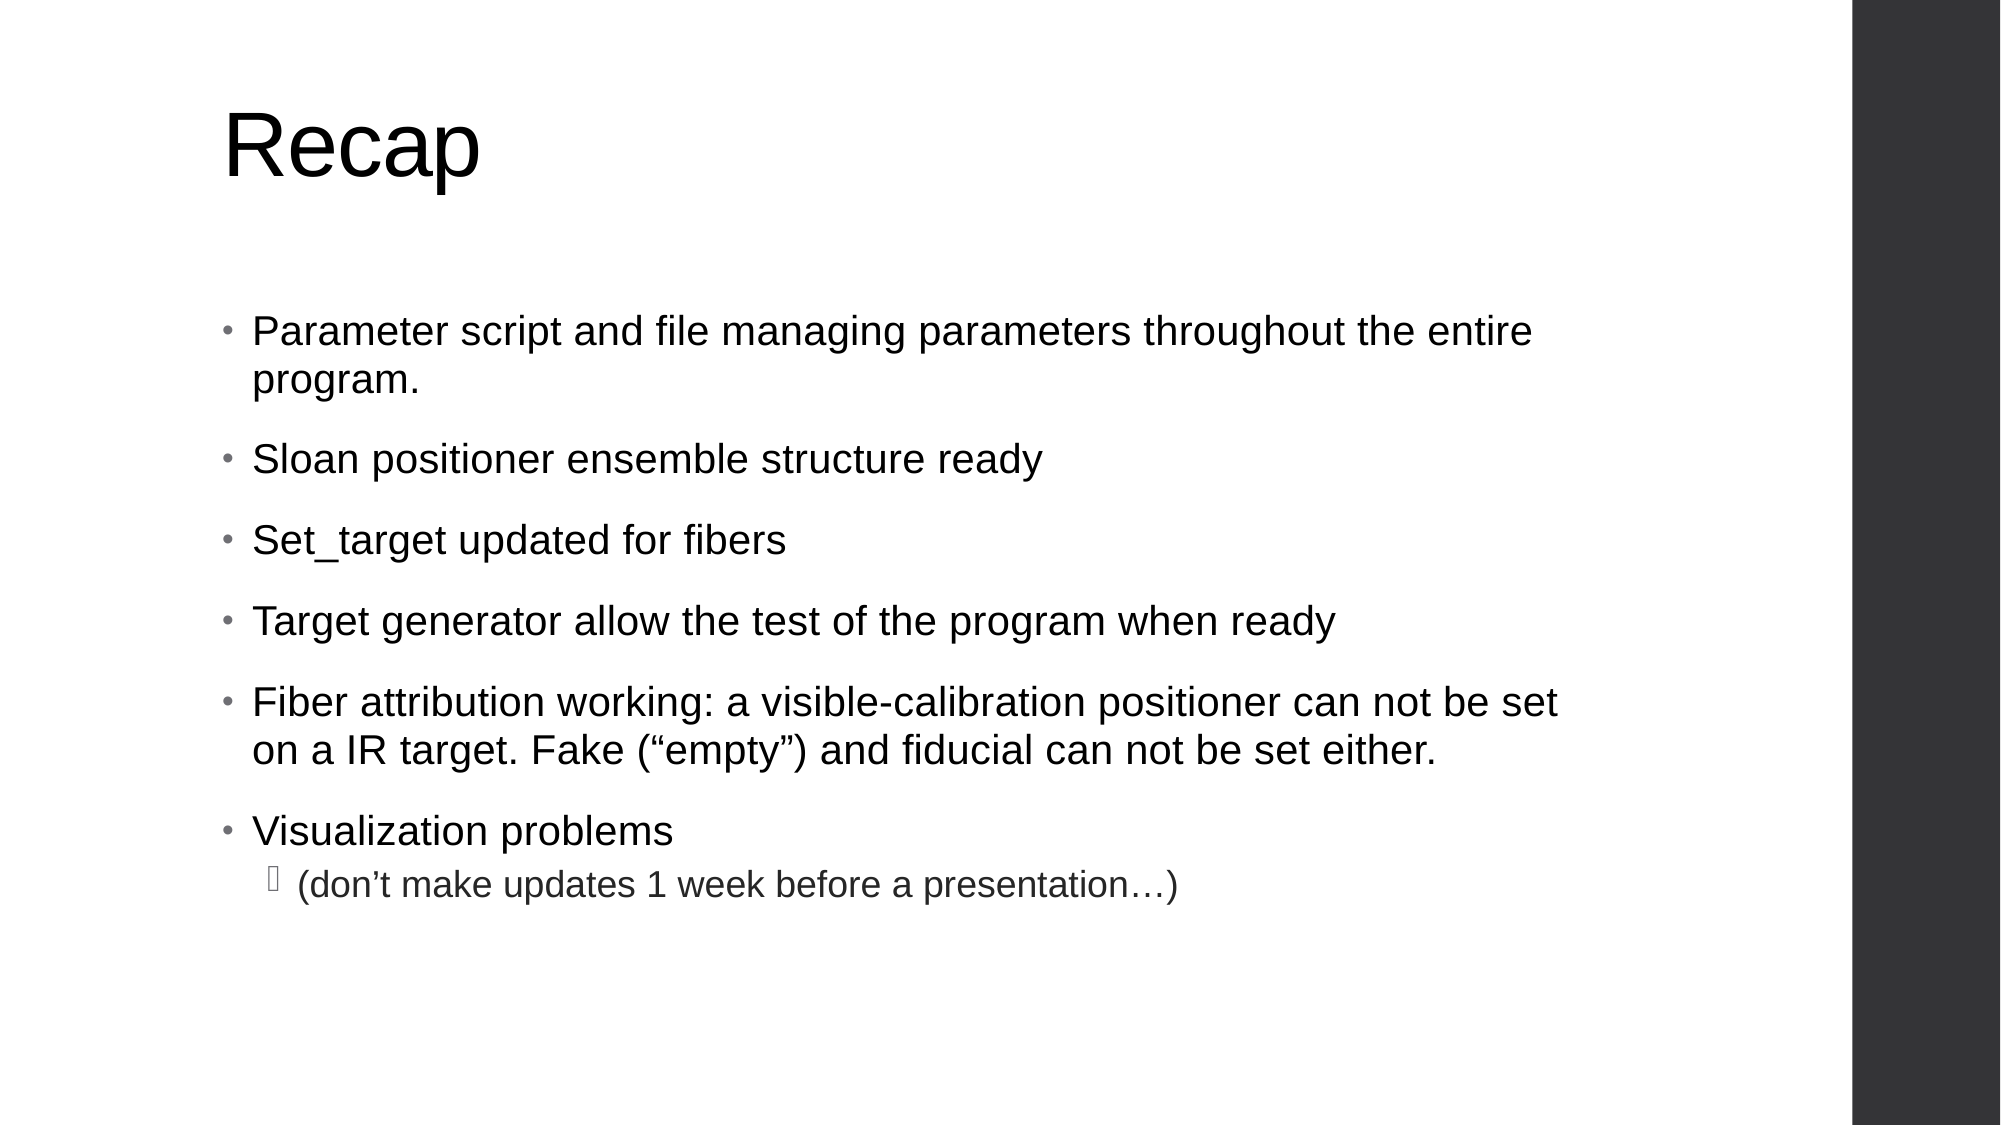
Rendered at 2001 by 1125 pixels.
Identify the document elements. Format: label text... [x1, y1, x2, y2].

title Recap [206, 60, 1797, 204]
list Parameter script and file managing parameters throughout the entire program. Sloan positioner ensemble structure ready Set_target updated for fibers Target generator allow the test of the program when ready Fiber attribution working: a visible-calibration positioner can not be set on a IR target. Fake (“empty”) and fiducial can not be set either. Visualization problems (don’t make updates 1 week before a presentation…) [206, 299, 1617, 1014]
